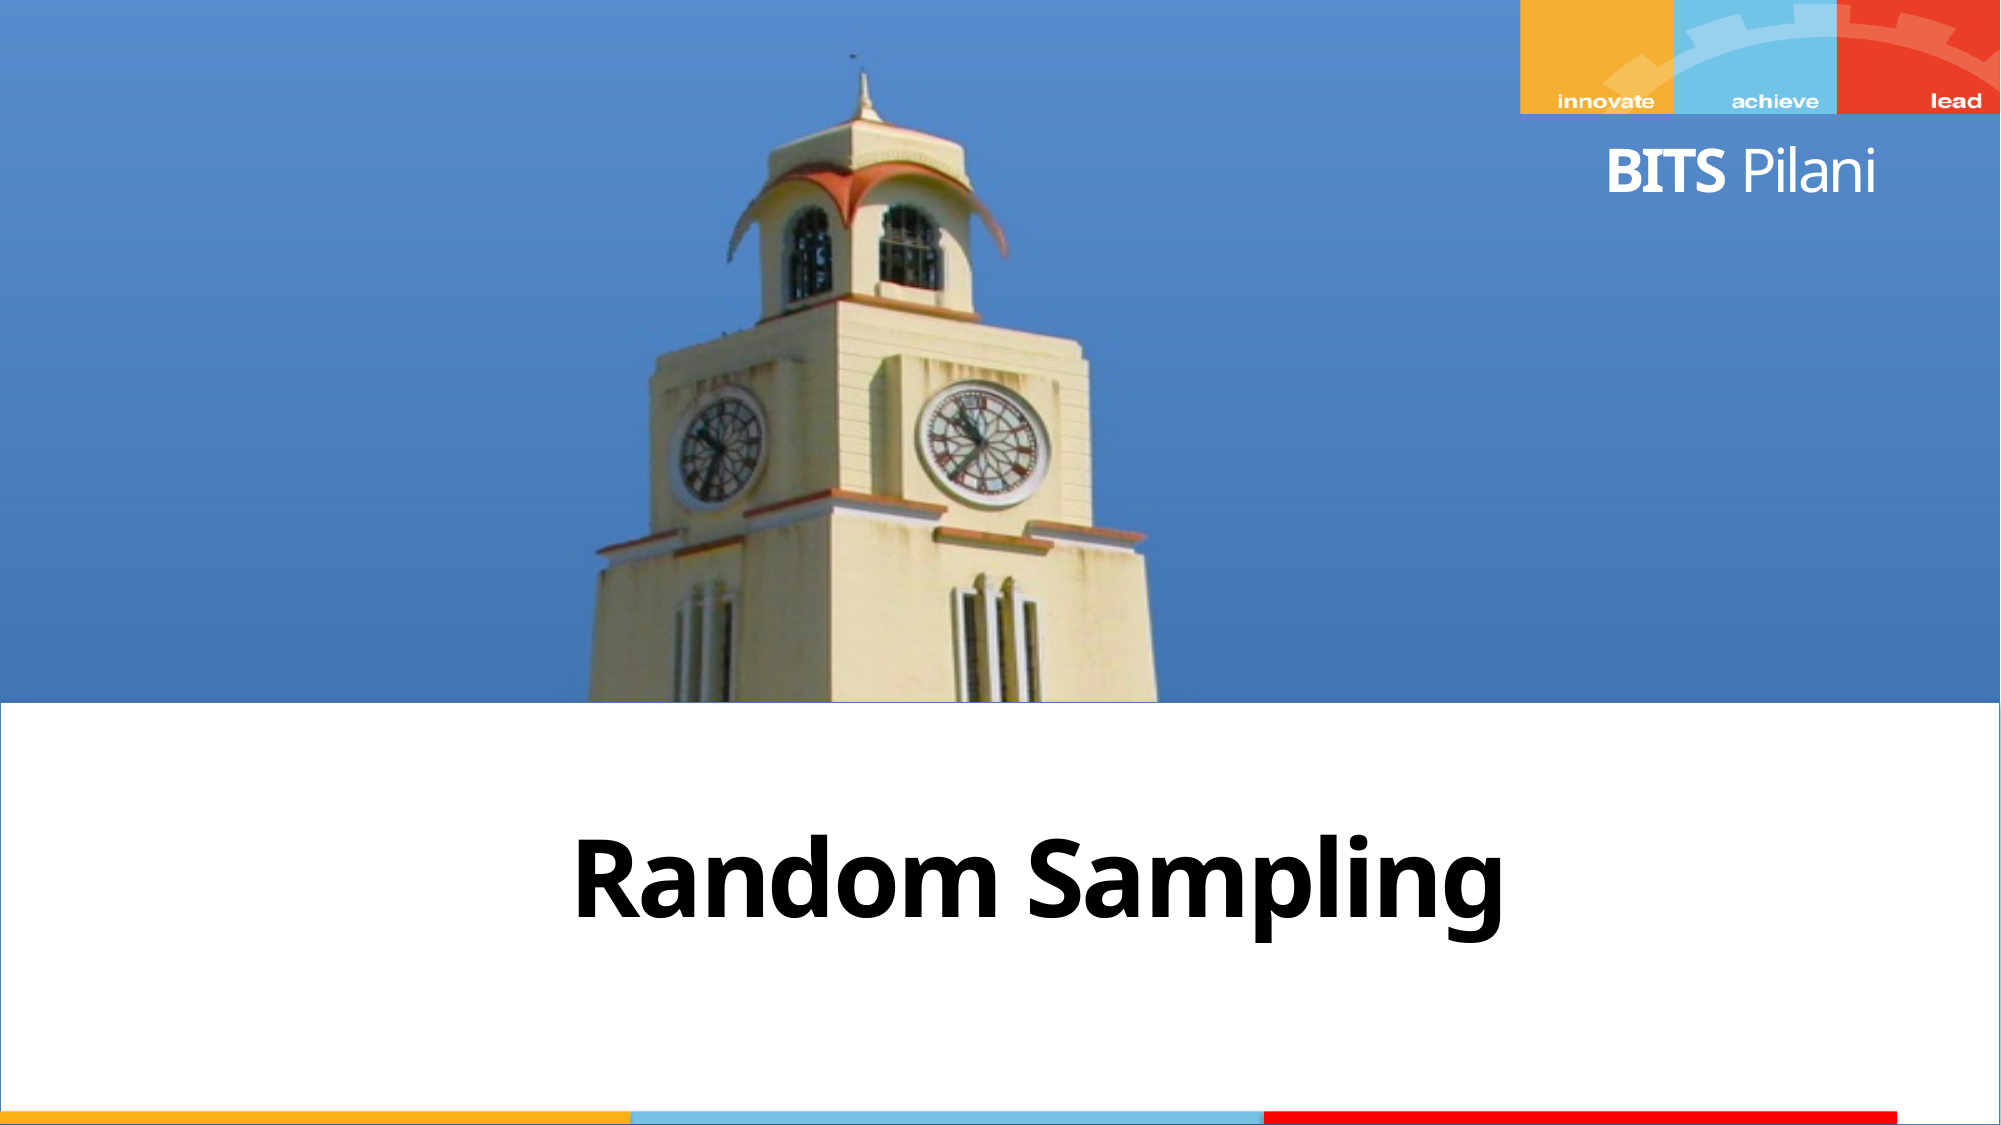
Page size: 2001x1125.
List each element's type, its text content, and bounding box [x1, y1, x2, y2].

picture [0, 0, 2000, 702]
list Random Sampling [554, 756, 1917, 1025]
